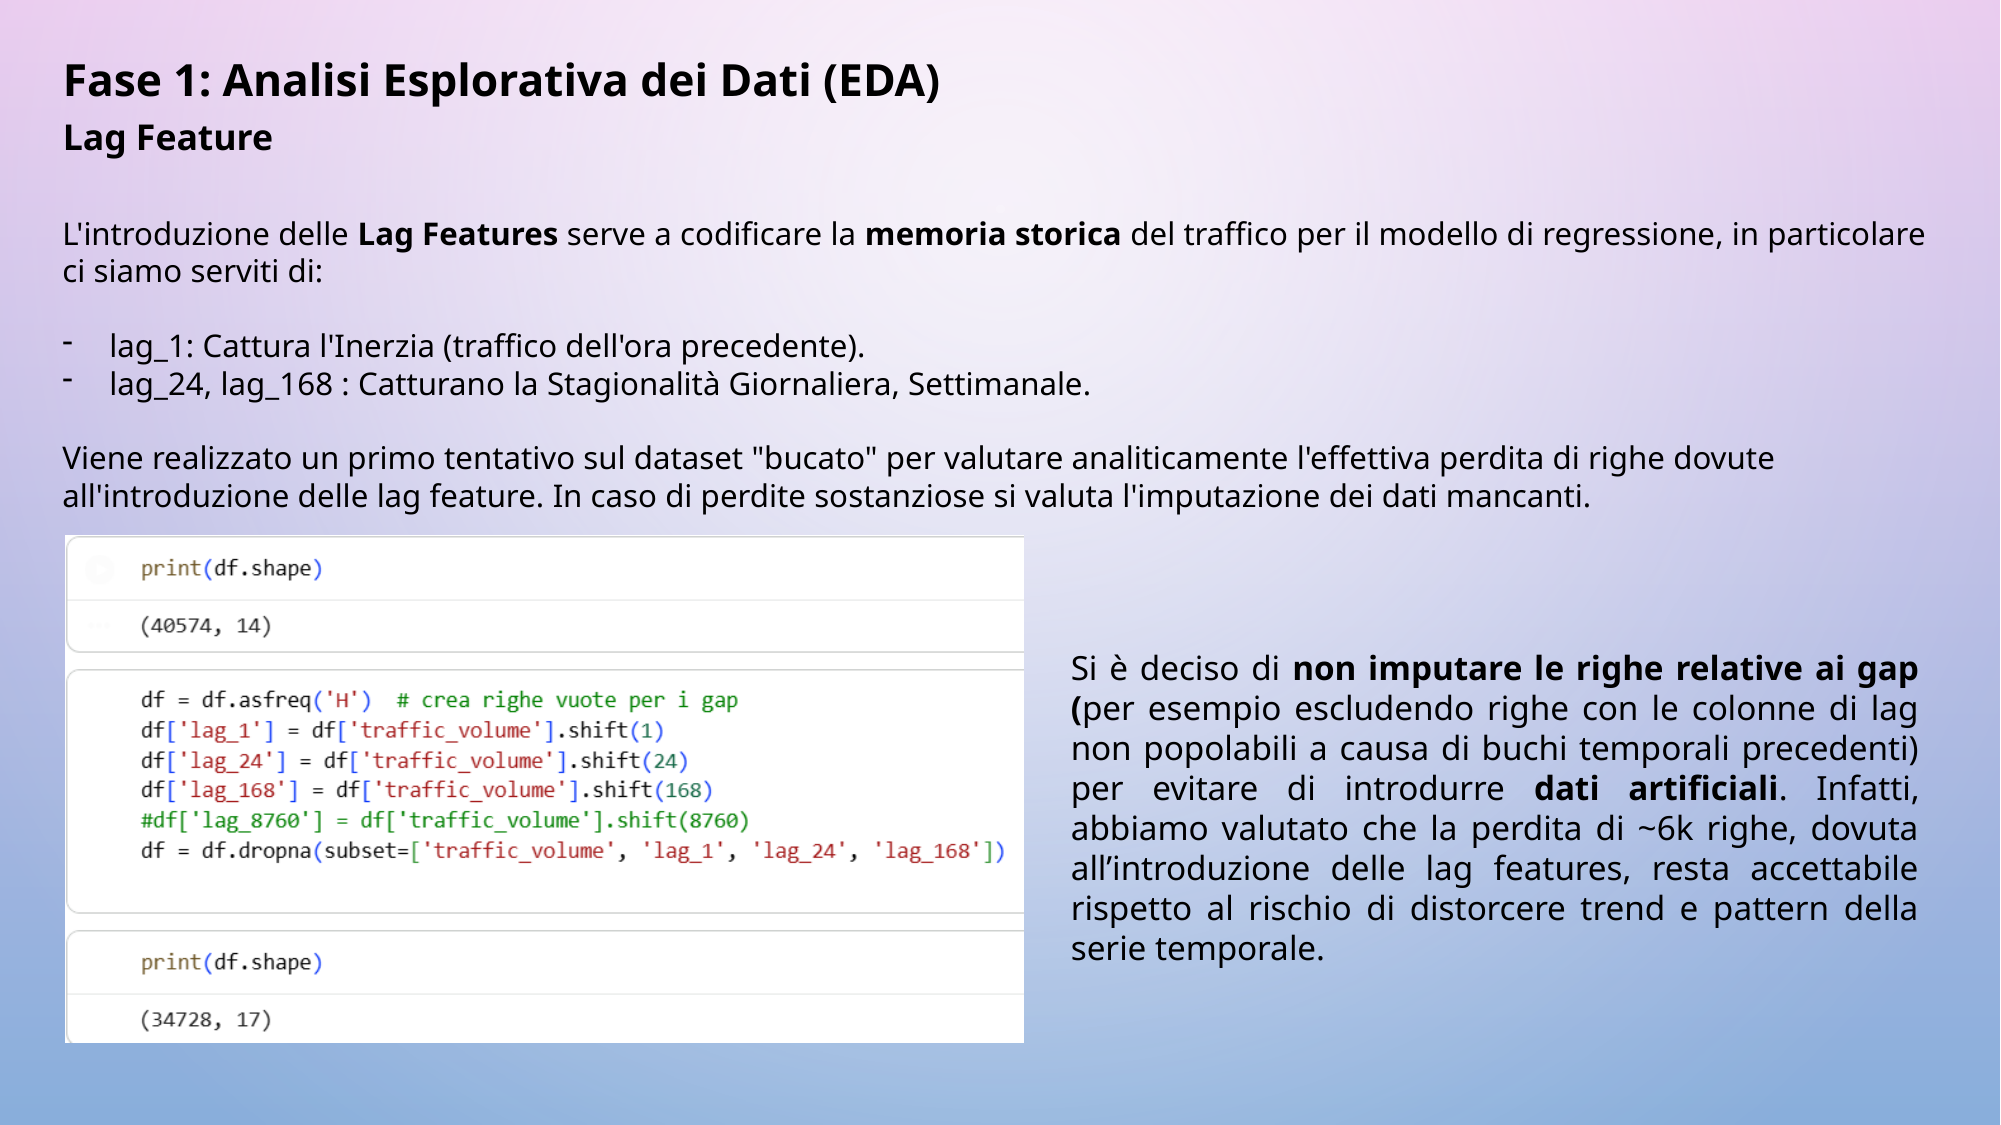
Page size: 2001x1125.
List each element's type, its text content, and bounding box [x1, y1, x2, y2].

text_box L'introduzione delle Lag Features serve a codificare la memoria storica del traffico per il modello di regressione, in particolare ci siamo serviti di: lag_1: Cattura l'Inerzia (traffico dell'ora precedente). lag_24, lag_168 : Catturano la Stagionalità Giornaliera, Settimanale. Viene realizzato un primo tentativo sul dataset "bucato" per valutare analiticamente l'effettiva perdita di righe dovute all'introduzione delle lag feature. In caso di perdite sostanziose si valuta l'imputazione dei dati mancanti. [47, 206, 1969, 521]
picture [64, 535, 1024, 1044]
text_box Confronto delle Performance [0, 0, 2000, 615]
text_box Fase 1: Analisi Esplorativa dei Dati (EDA) [63, 49, 943, 106]
text_box Si è deciso di non imputare le righe relative ai gap (per esempio escludendo righe con le colonne di lag non popolabili a causa di buchi temporali precedenti) per evitare di introdurre dati artificiali. Infatti, abbiamo valutato che la perdita di ~6k righe, dovuta all’introduzione delle lag features, resta accettabile rispetto al rischio di distorcere trend e pattern della serie temporale. [1056, 640, 1935, 975]
text_box Lag Feature [63, 113, 874, 159]
